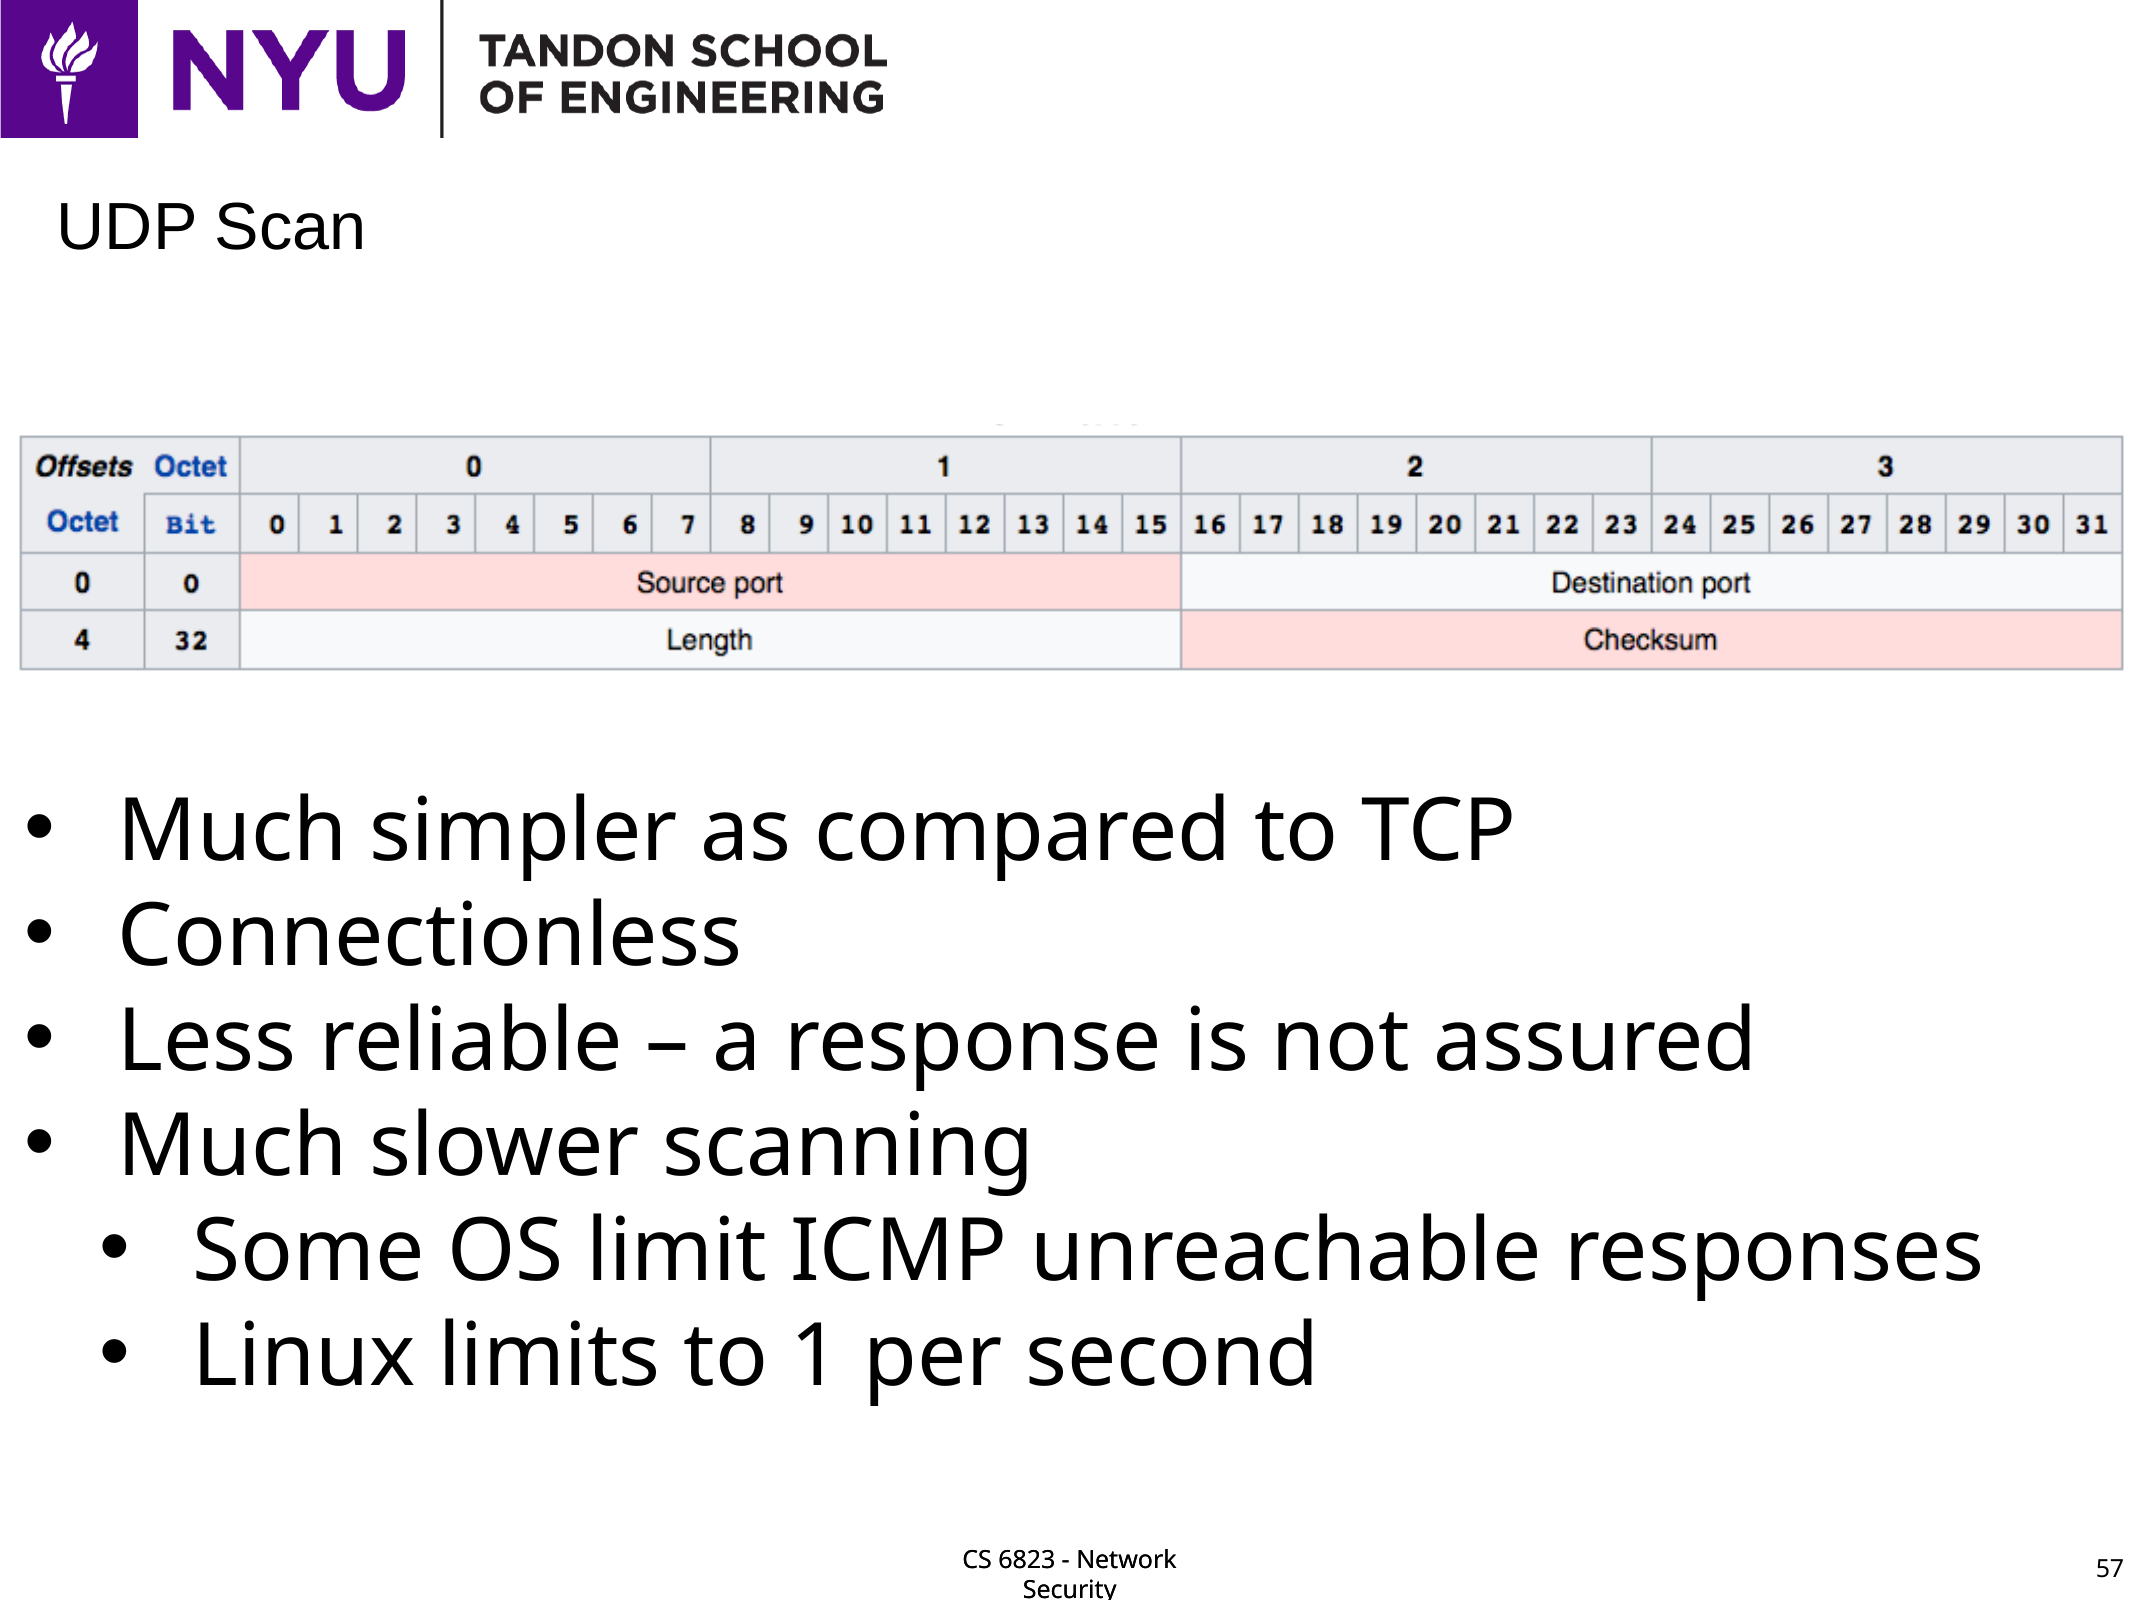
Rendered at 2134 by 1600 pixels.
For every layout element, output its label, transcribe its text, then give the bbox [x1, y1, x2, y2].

text_box 57 [2042, 1552, 2134, 1586]
text_box Much simpler as compared to TCP Connectionless Less reliable – a response is not assured Much slower scanning Some OS limit ICMP unreachable responses Linux limits to 1 per second [9, 765, 1999, 1410]
picture [0, 0, 887, 138]
text_box CS 6823 - Network Security [912, 1559, 1228, 1589]
title UDP Scan [41, 174, 1962, 286]
picture [0, 424, 2134, 687]
